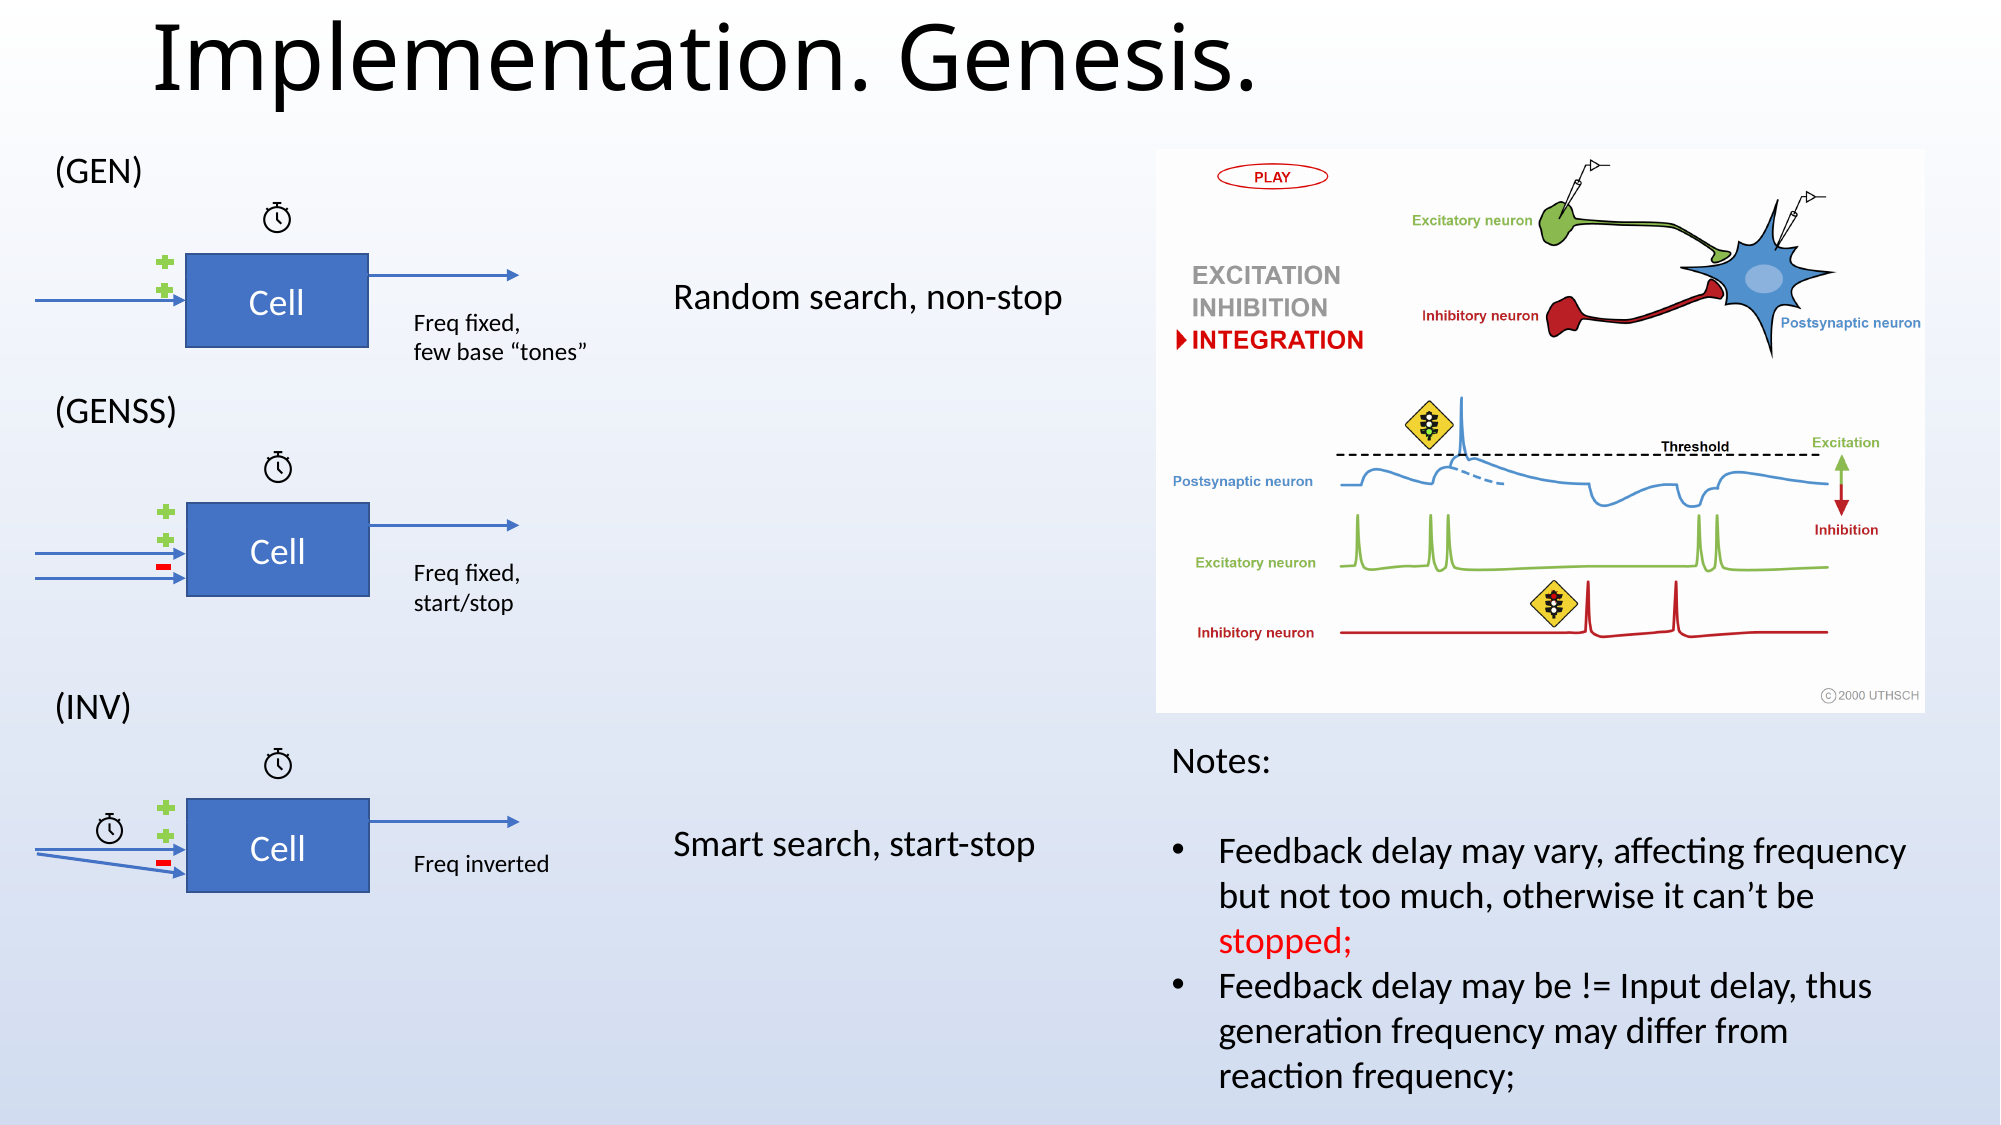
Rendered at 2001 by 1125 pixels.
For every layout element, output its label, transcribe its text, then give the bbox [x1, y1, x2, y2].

picture [1156, 149, 1925, 713]
title Implementation. Genesis. [137, 0, 1863, 122]
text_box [35, 674, 1108, 893]
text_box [35, 138, 1108, 375]
text_box Notes: Feedback delay may vary, affecting frequency but not too much, otherwise it can’t be stopped; Feedback delay may be != Input delay, thus generation frequency may differ from reaction frequency; [1156, 728, 1925, 1125]
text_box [35, 378, 610, 625]
